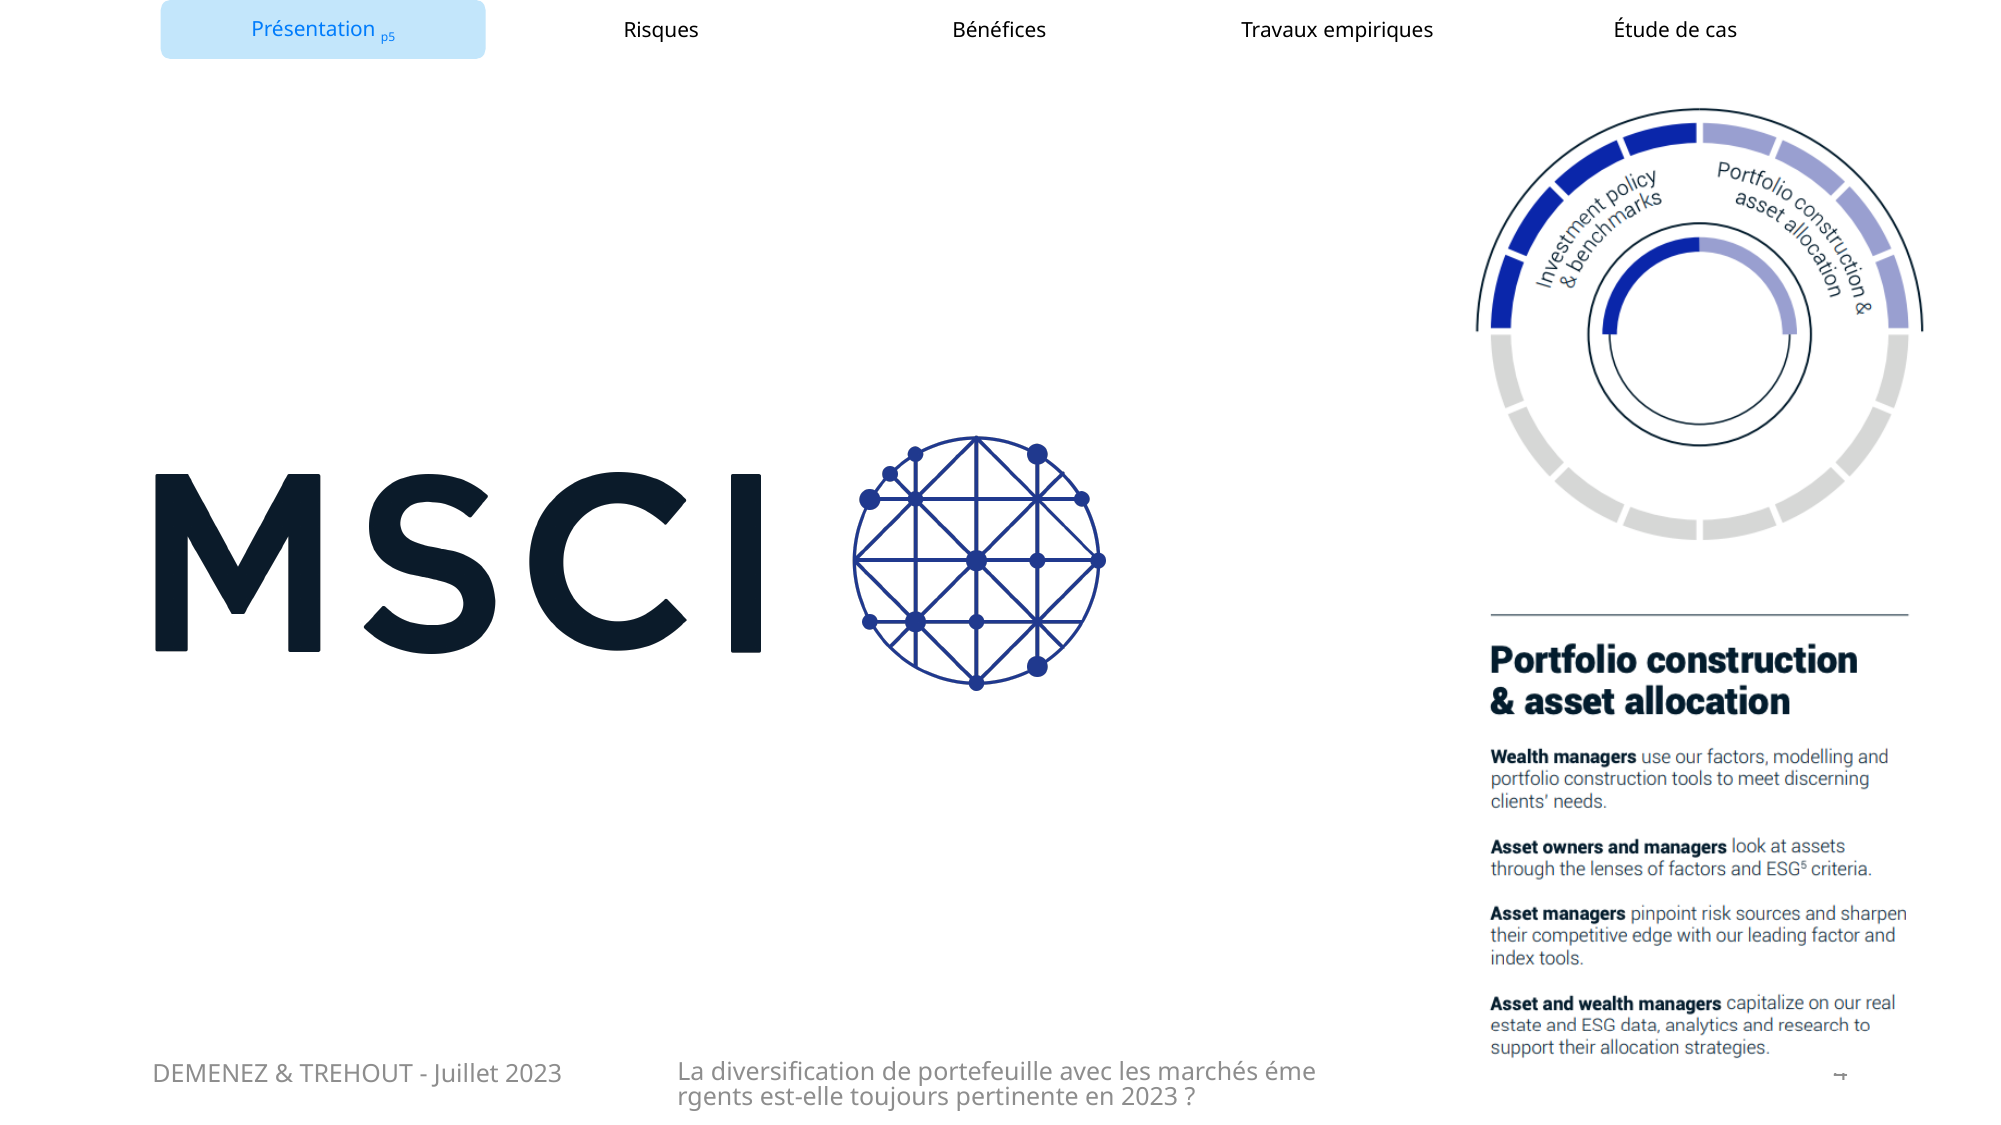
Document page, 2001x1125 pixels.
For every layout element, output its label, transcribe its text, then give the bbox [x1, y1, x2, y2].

footer La diversification de portefeuille avec les marchés émergents est-elle toujours pertinente en 2023 ? [662, 1042, 1338, 1103]
picture [137, 431, 1119, 694]
picture [1443, 59, 1968, 1073]
slide_number 4 [1412, 1042, 1863, 1103]
slide_number DEMENEZ & TREHOUT - Juillet 2023 [137, 1042, 625, 1103]
